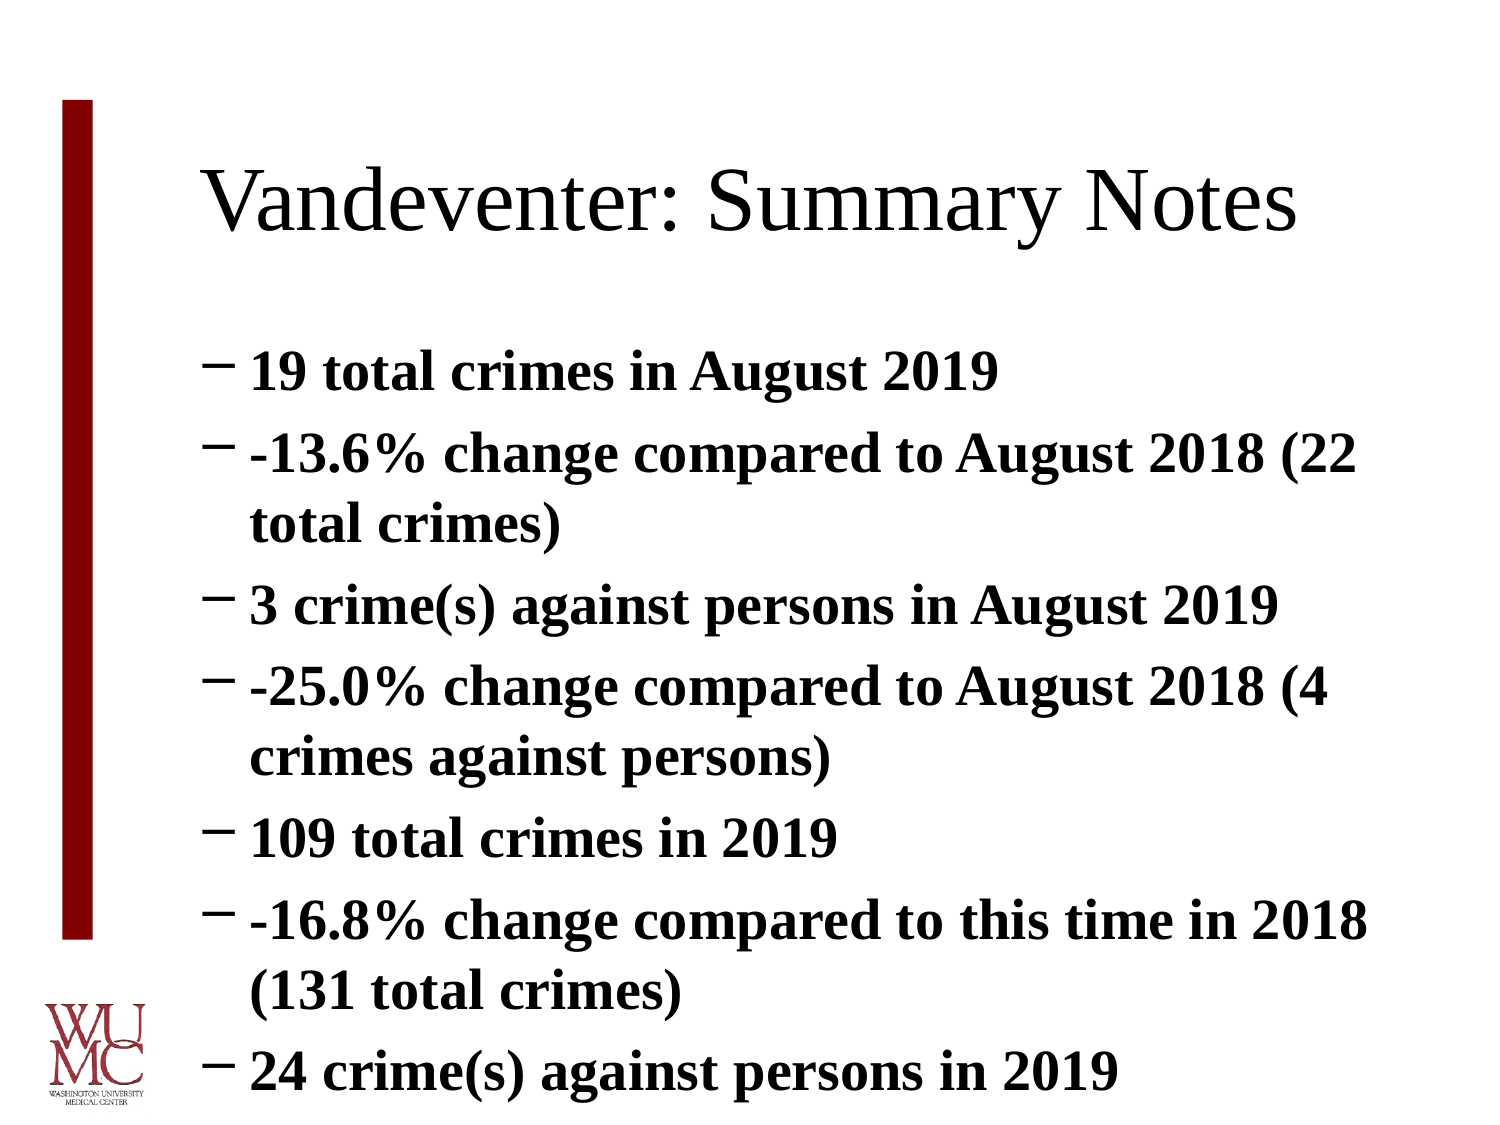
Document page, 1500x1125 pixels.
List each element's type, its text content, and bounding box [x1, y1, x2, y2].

list 19 total crimes in August 2019 -13.6% change compared to August 2018 (22 total crimes) 3 crime(s) against persons in August 2019 -25.0% change compared to August 2018 (4 crimes against persons) 109 total crimes in 2019 -16.8% change compared to this time in 2018 (131 total crimes) 24 crime(s) against persons in 2019 -11.1% change compared to this time in 2018 (27 crimes against persons) [112, 324, 1388, 1001]
picture [41, 996, 156, 1113]
title Vandeventer: Summary Notes [112, 99, 1388, 288]
